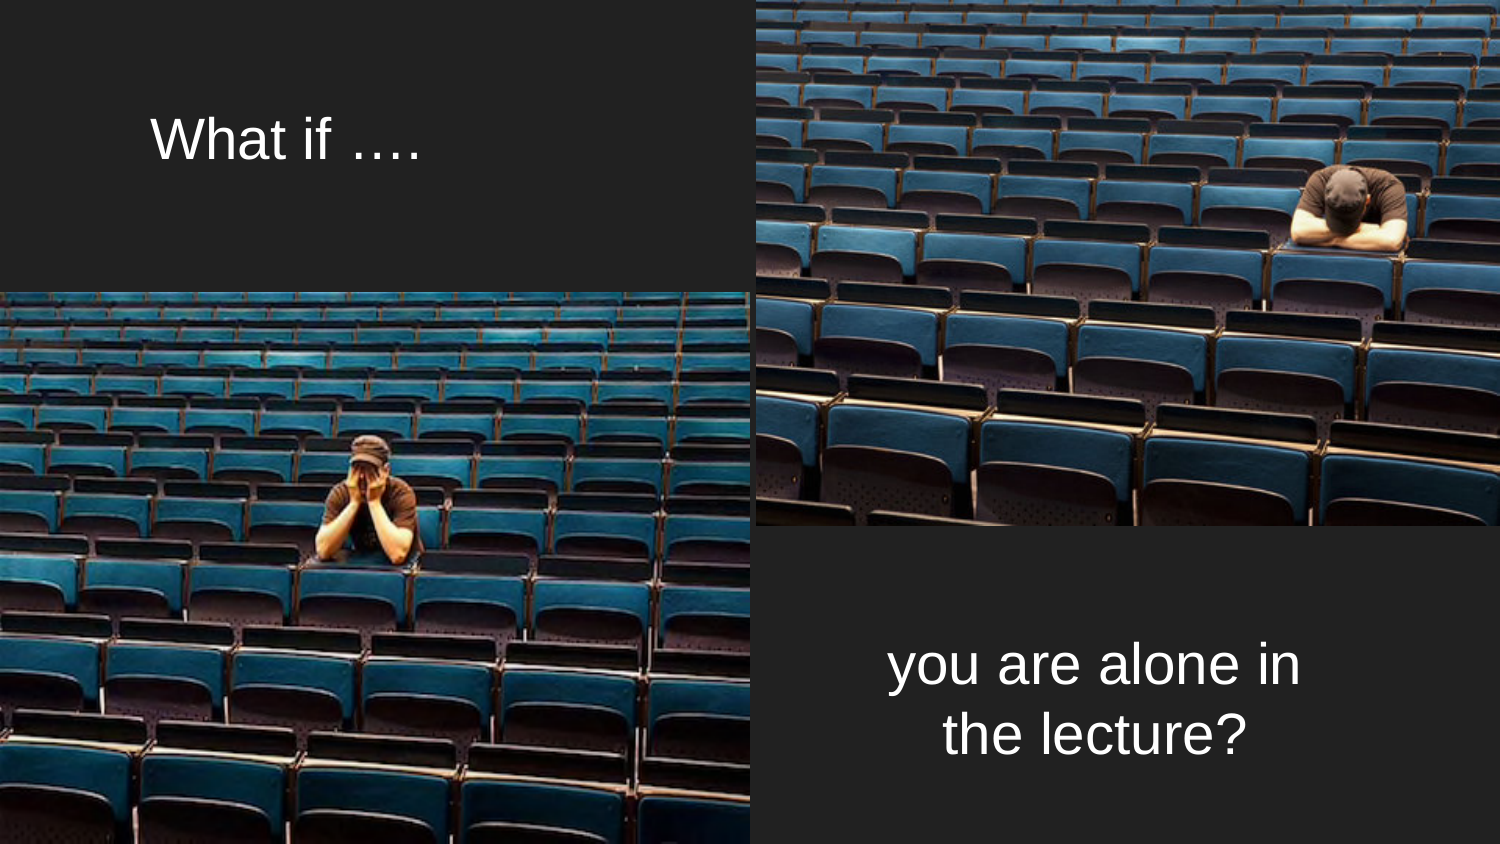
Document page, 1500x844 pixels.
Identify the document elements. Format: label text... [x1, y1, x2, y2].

picture [756, 0, 1500, 526]
text_box What if …. [135, 86, 708, 248]
picture [0, 292, 751, 844]
text_box you are alone in the lecture? [842, 611, 1349, 744]
